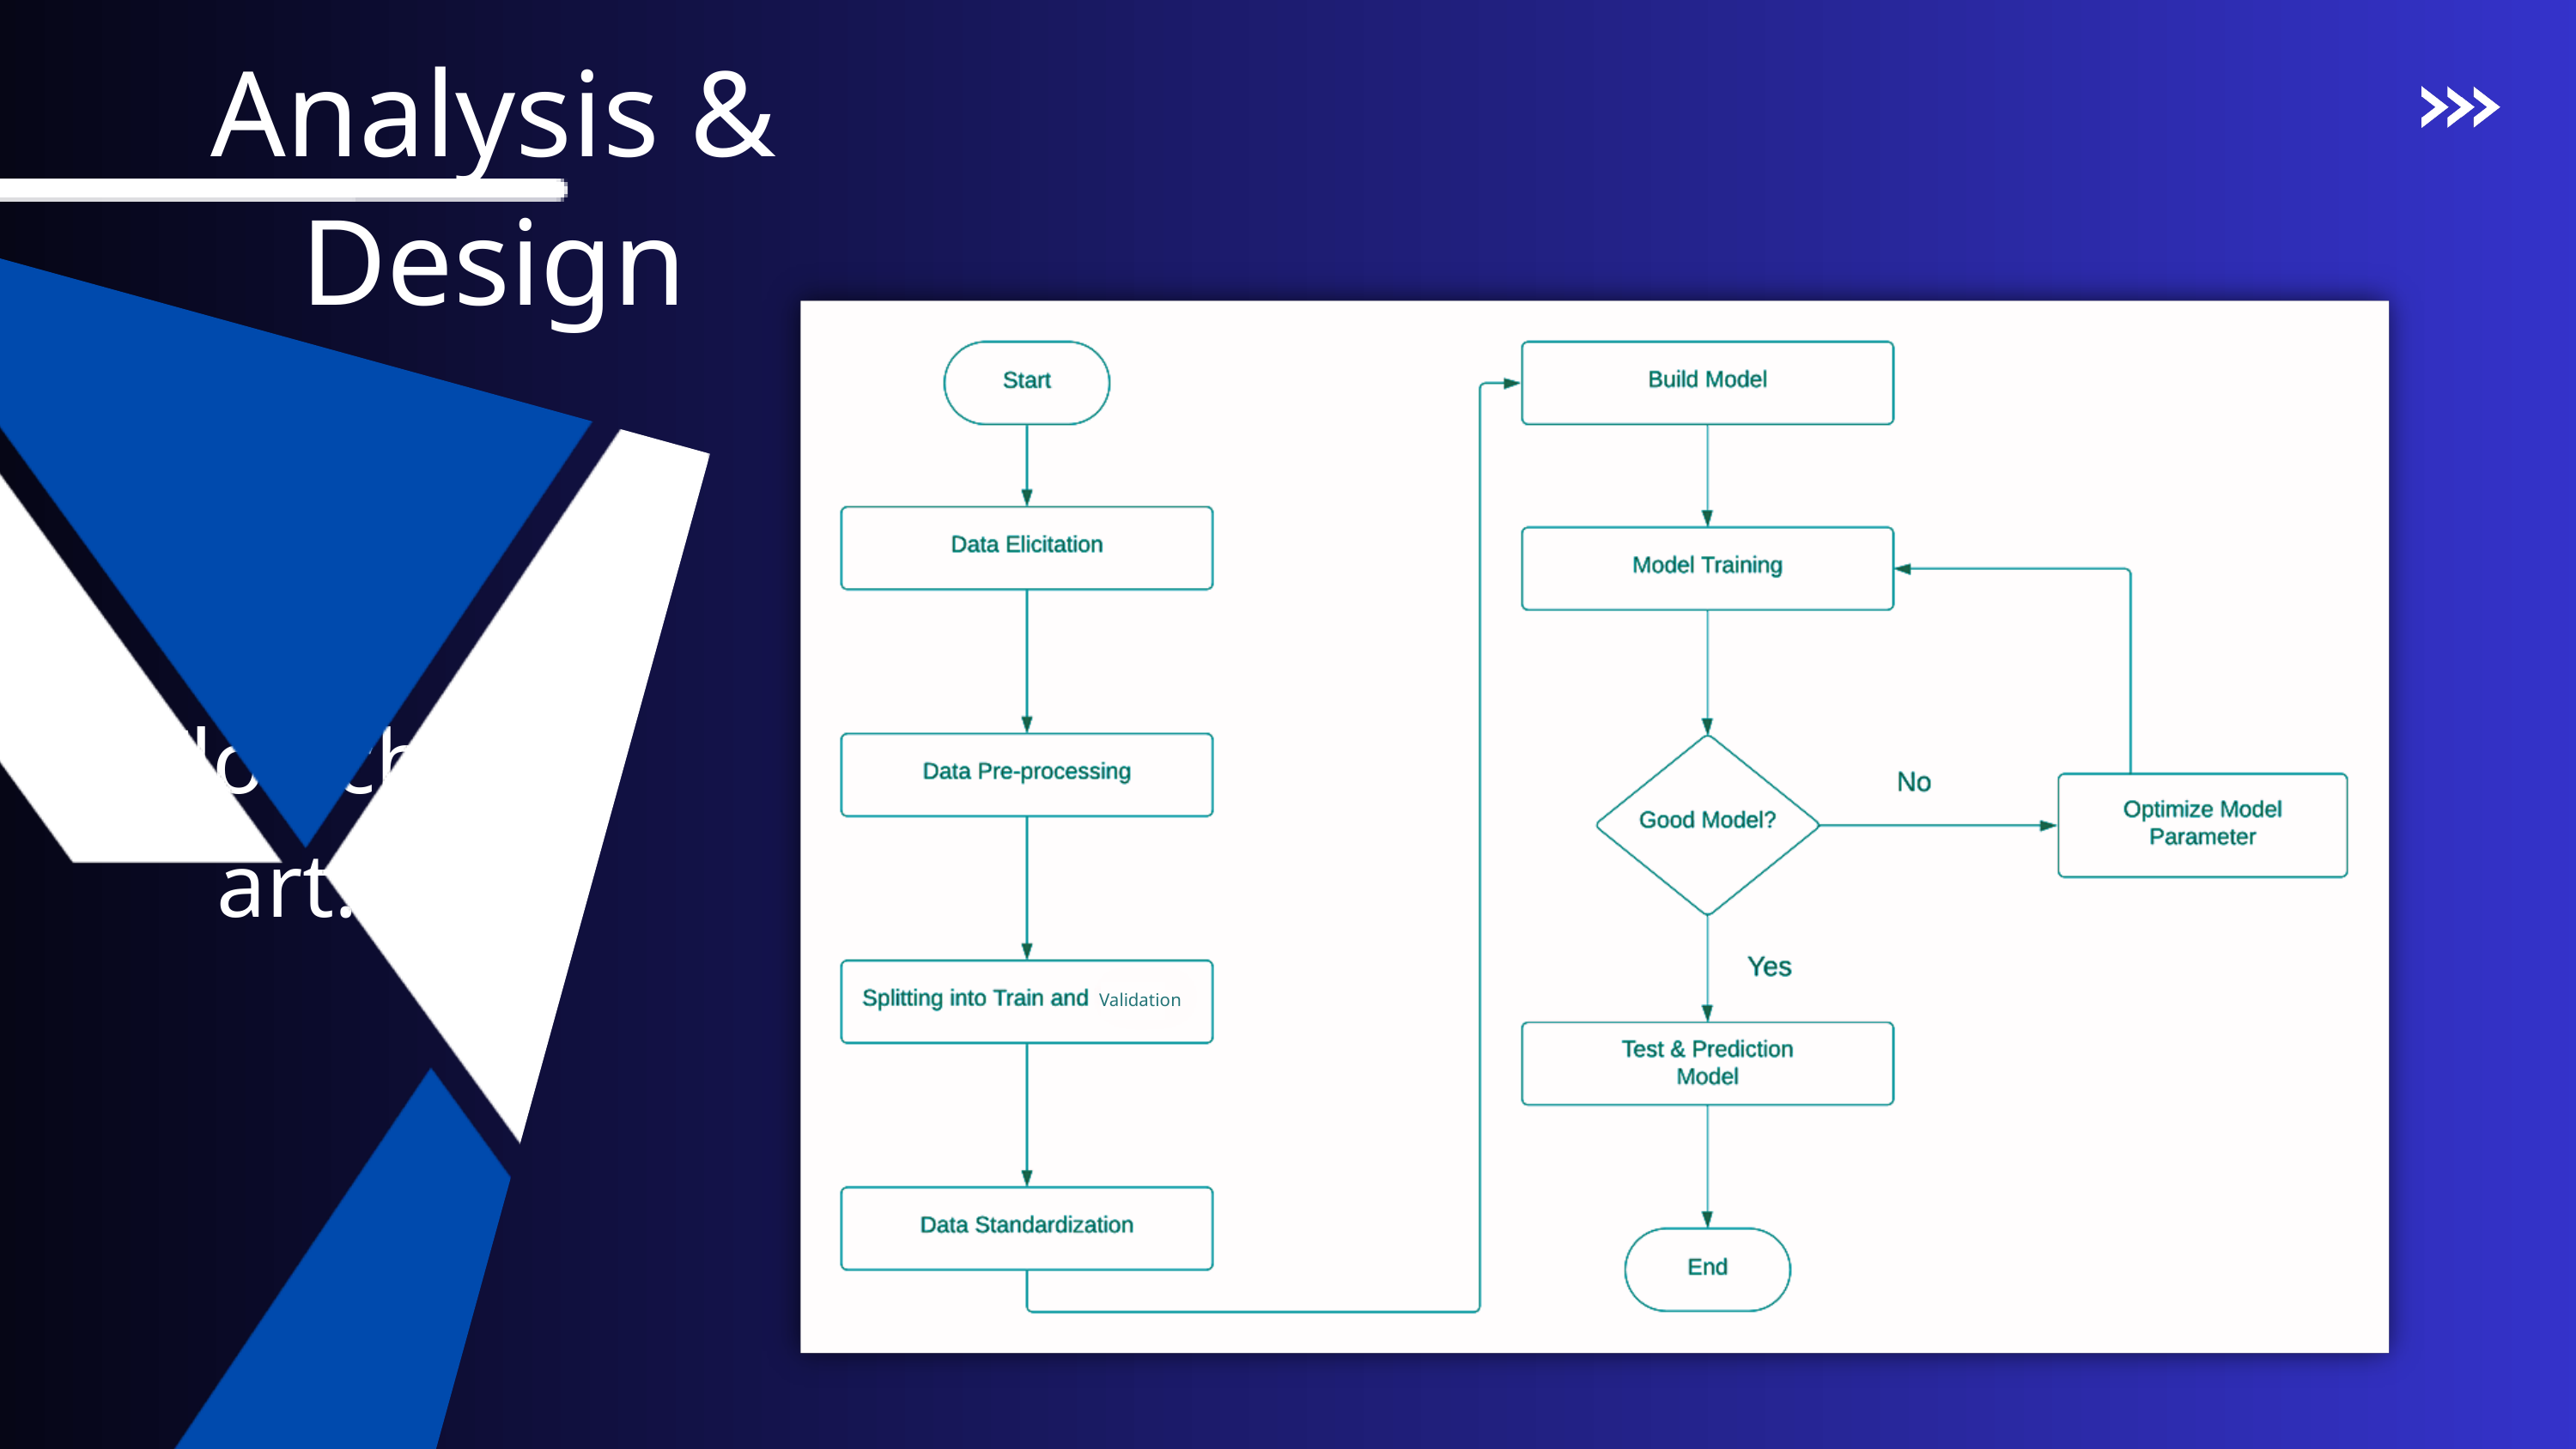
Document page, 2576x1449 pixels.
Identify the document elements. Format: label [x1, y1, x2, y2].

text_box [758, 258, 2432, 1396]
text_box [0, 0, 2576, 1449]
